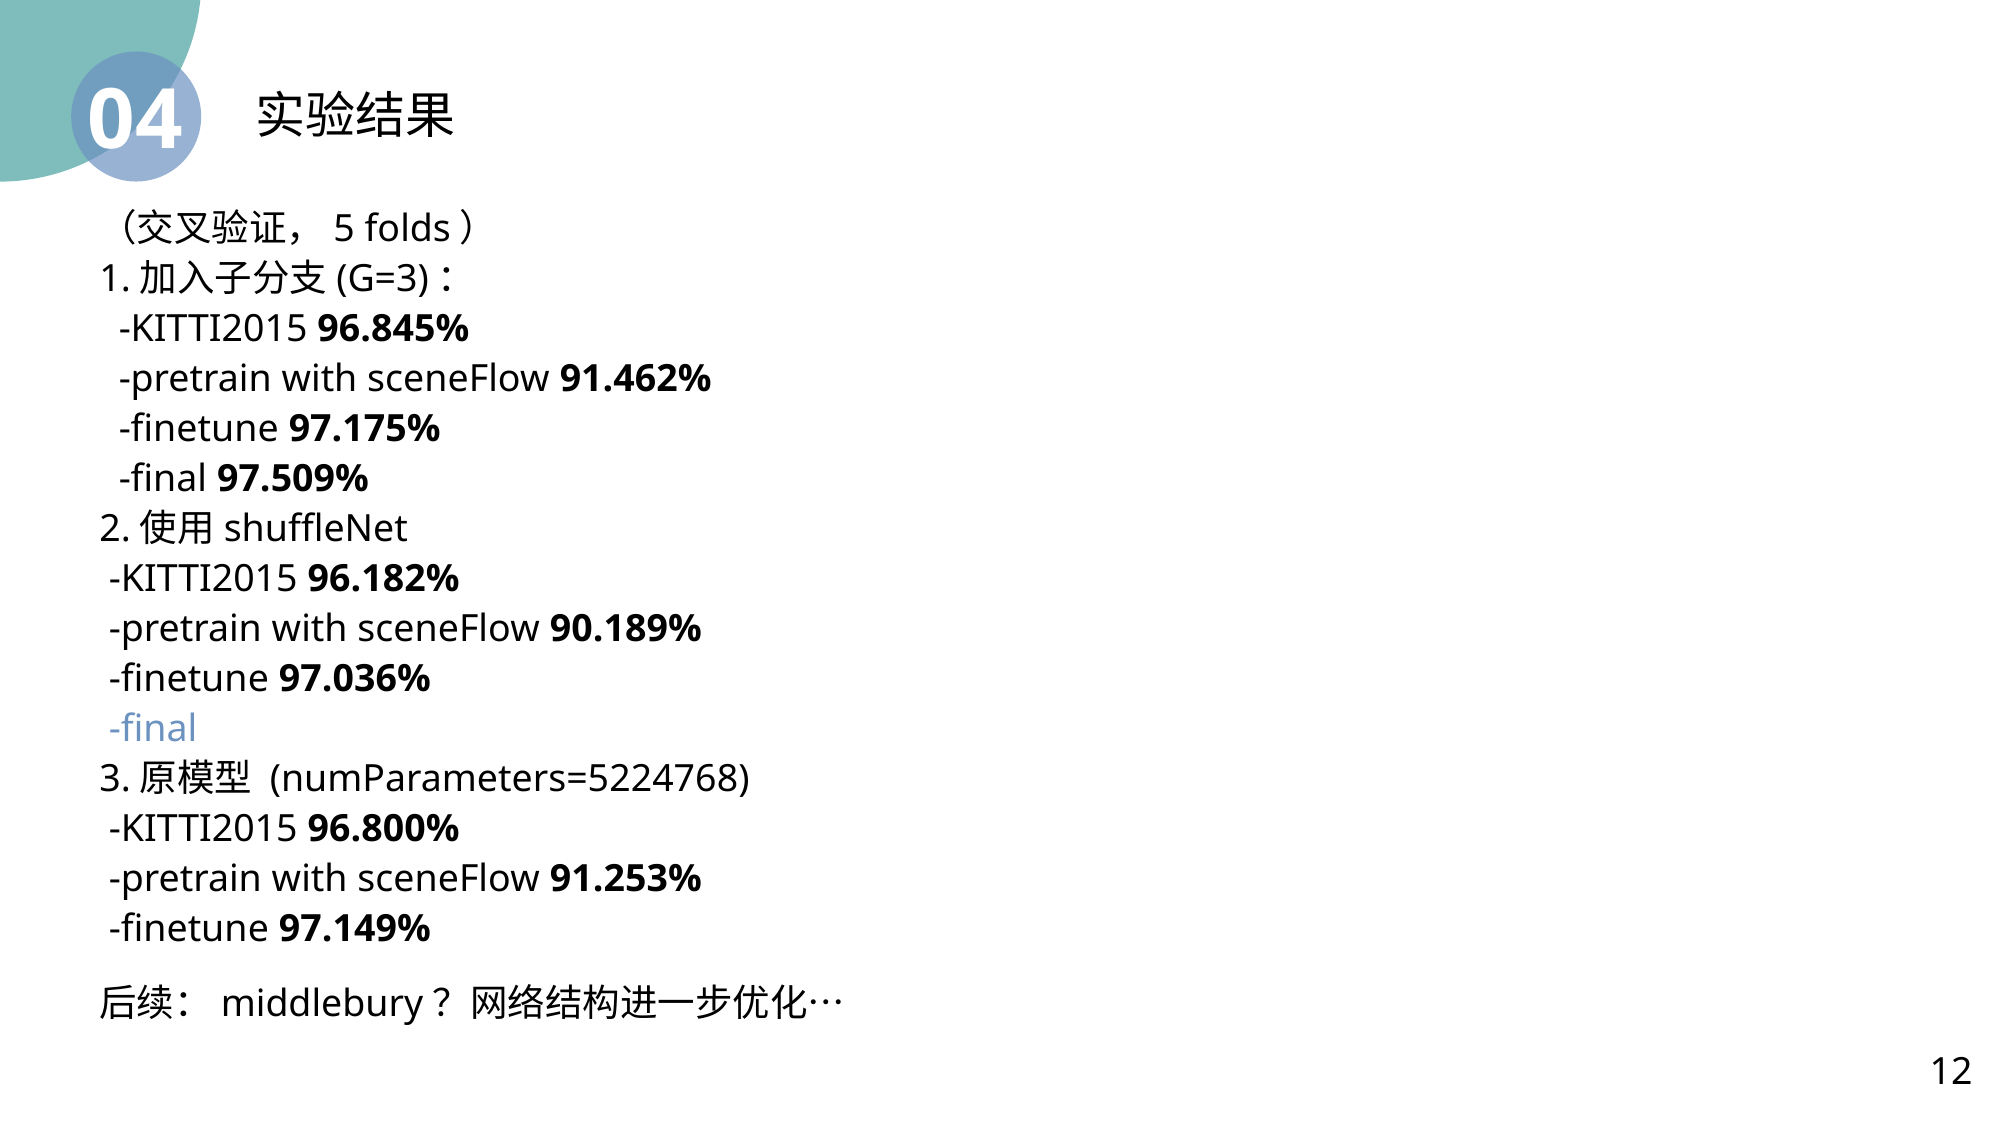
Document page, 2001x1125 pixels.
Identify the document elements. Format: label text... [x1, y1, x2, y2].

text_box 12 [1914, 1039, 2000, 1100]
text_box （交叉验证，5 folds） 1.加入子分支(G=3)： -KITTI2015 96.845% -pretrain with sceneFlow 91.462% -finetune 97.175% -final 97.509% 2.使用shuffleNet -KITTI2015 96.182% -pretrain with sceneFlow 90.189% -finetune 97.036% -final 3.原模型 (numParameters=5224768) -KITTI2015 96.800% -pretrain with sceneFlow 91.253% -finetune 97.149% 后续：middlebury？网络结构进一步优化… [84, 192, 1438, 1032]
text_box [107, 50, 165, 57]
text_box [102, 173, 171, 183]
text_box 实验结果 [240, 75, 471, 151]
text_box [0, 0, 202, 183]
text_box 04 [72, 57, 198, 173]
text_box [198, 93, 203, 140]
